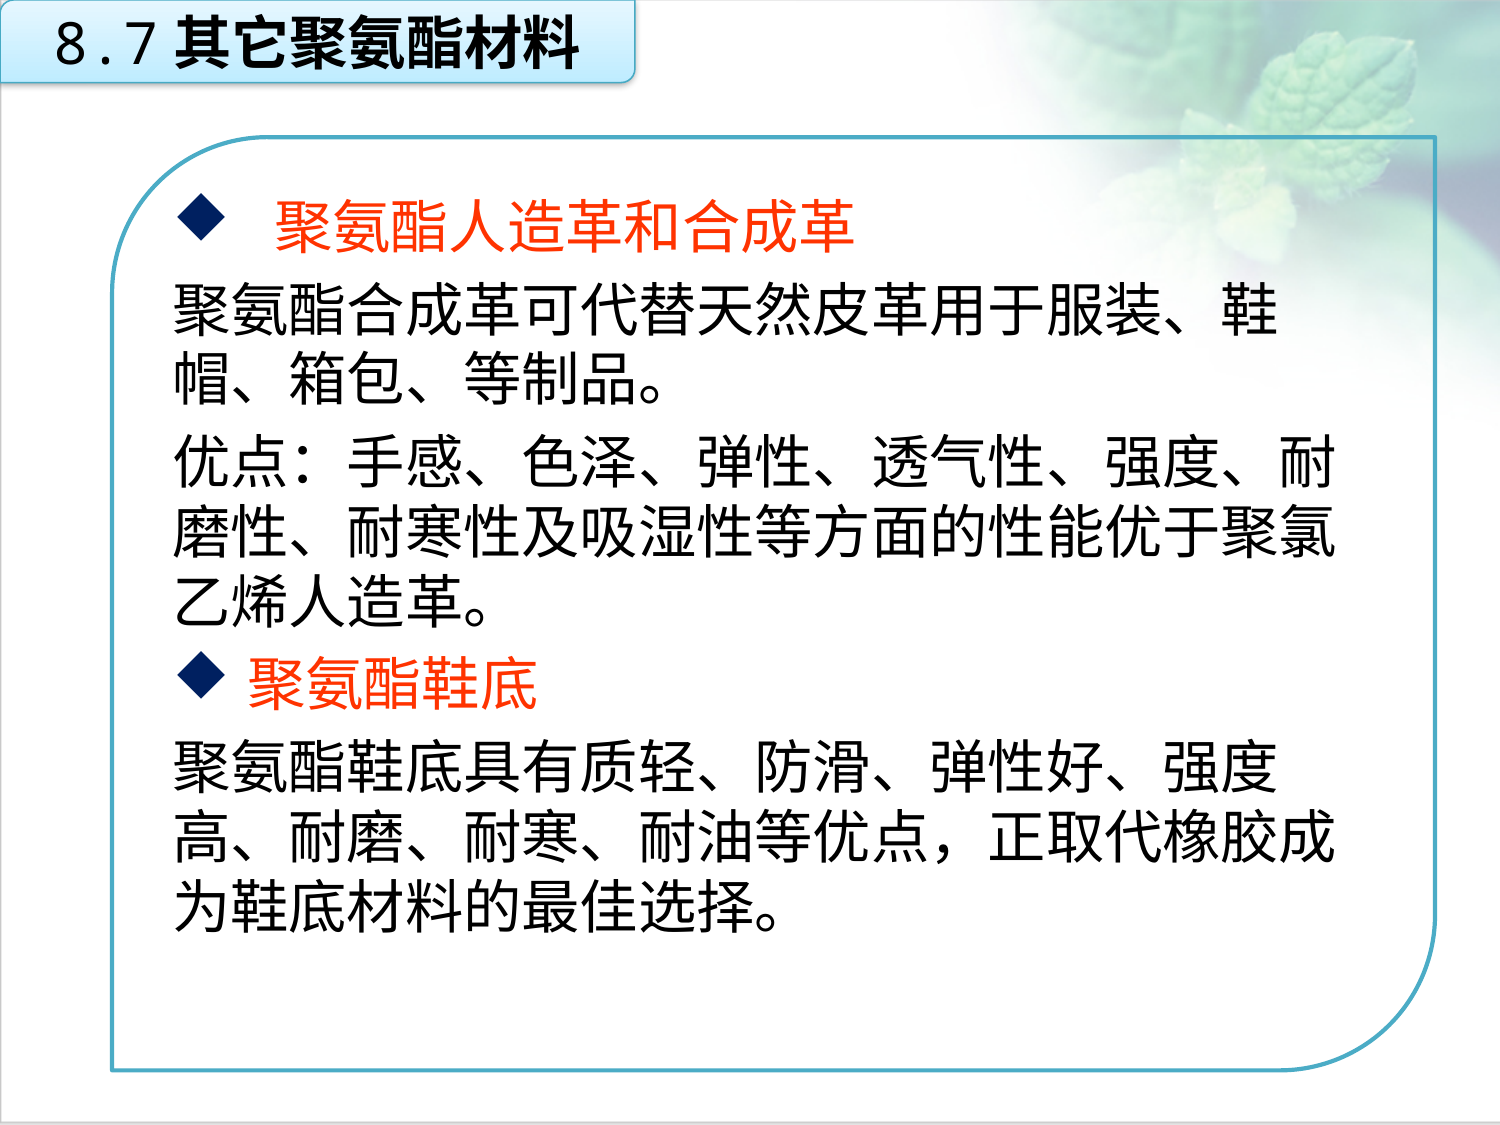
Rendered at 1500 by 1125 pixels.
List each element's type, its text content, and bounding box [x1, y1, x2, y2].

picture [0, 0, 1500, 1125]
text_box 聚氨酯人造革和合成革 聚氨酯合成革可代替天然皮革用于服装、鞋帽、箱包、等制品。 优点：手感、色泽、弹性、透气性、强度、耐磨性、耐寒性及吸湿性等方面的性能优于聚氯乙烯人造革。 聚氨酯鞋底 聚氨酯鞋底具有质轻、防滑、弹性好、强度高、耐磨、耐寒、耐油等优点，正取代橡胶成为鞋底材料的最佳选择。 [109, 135, 1438, 1073]
text_box 8.7其它聚氨酯材料 [0, 0, 636, 84]
